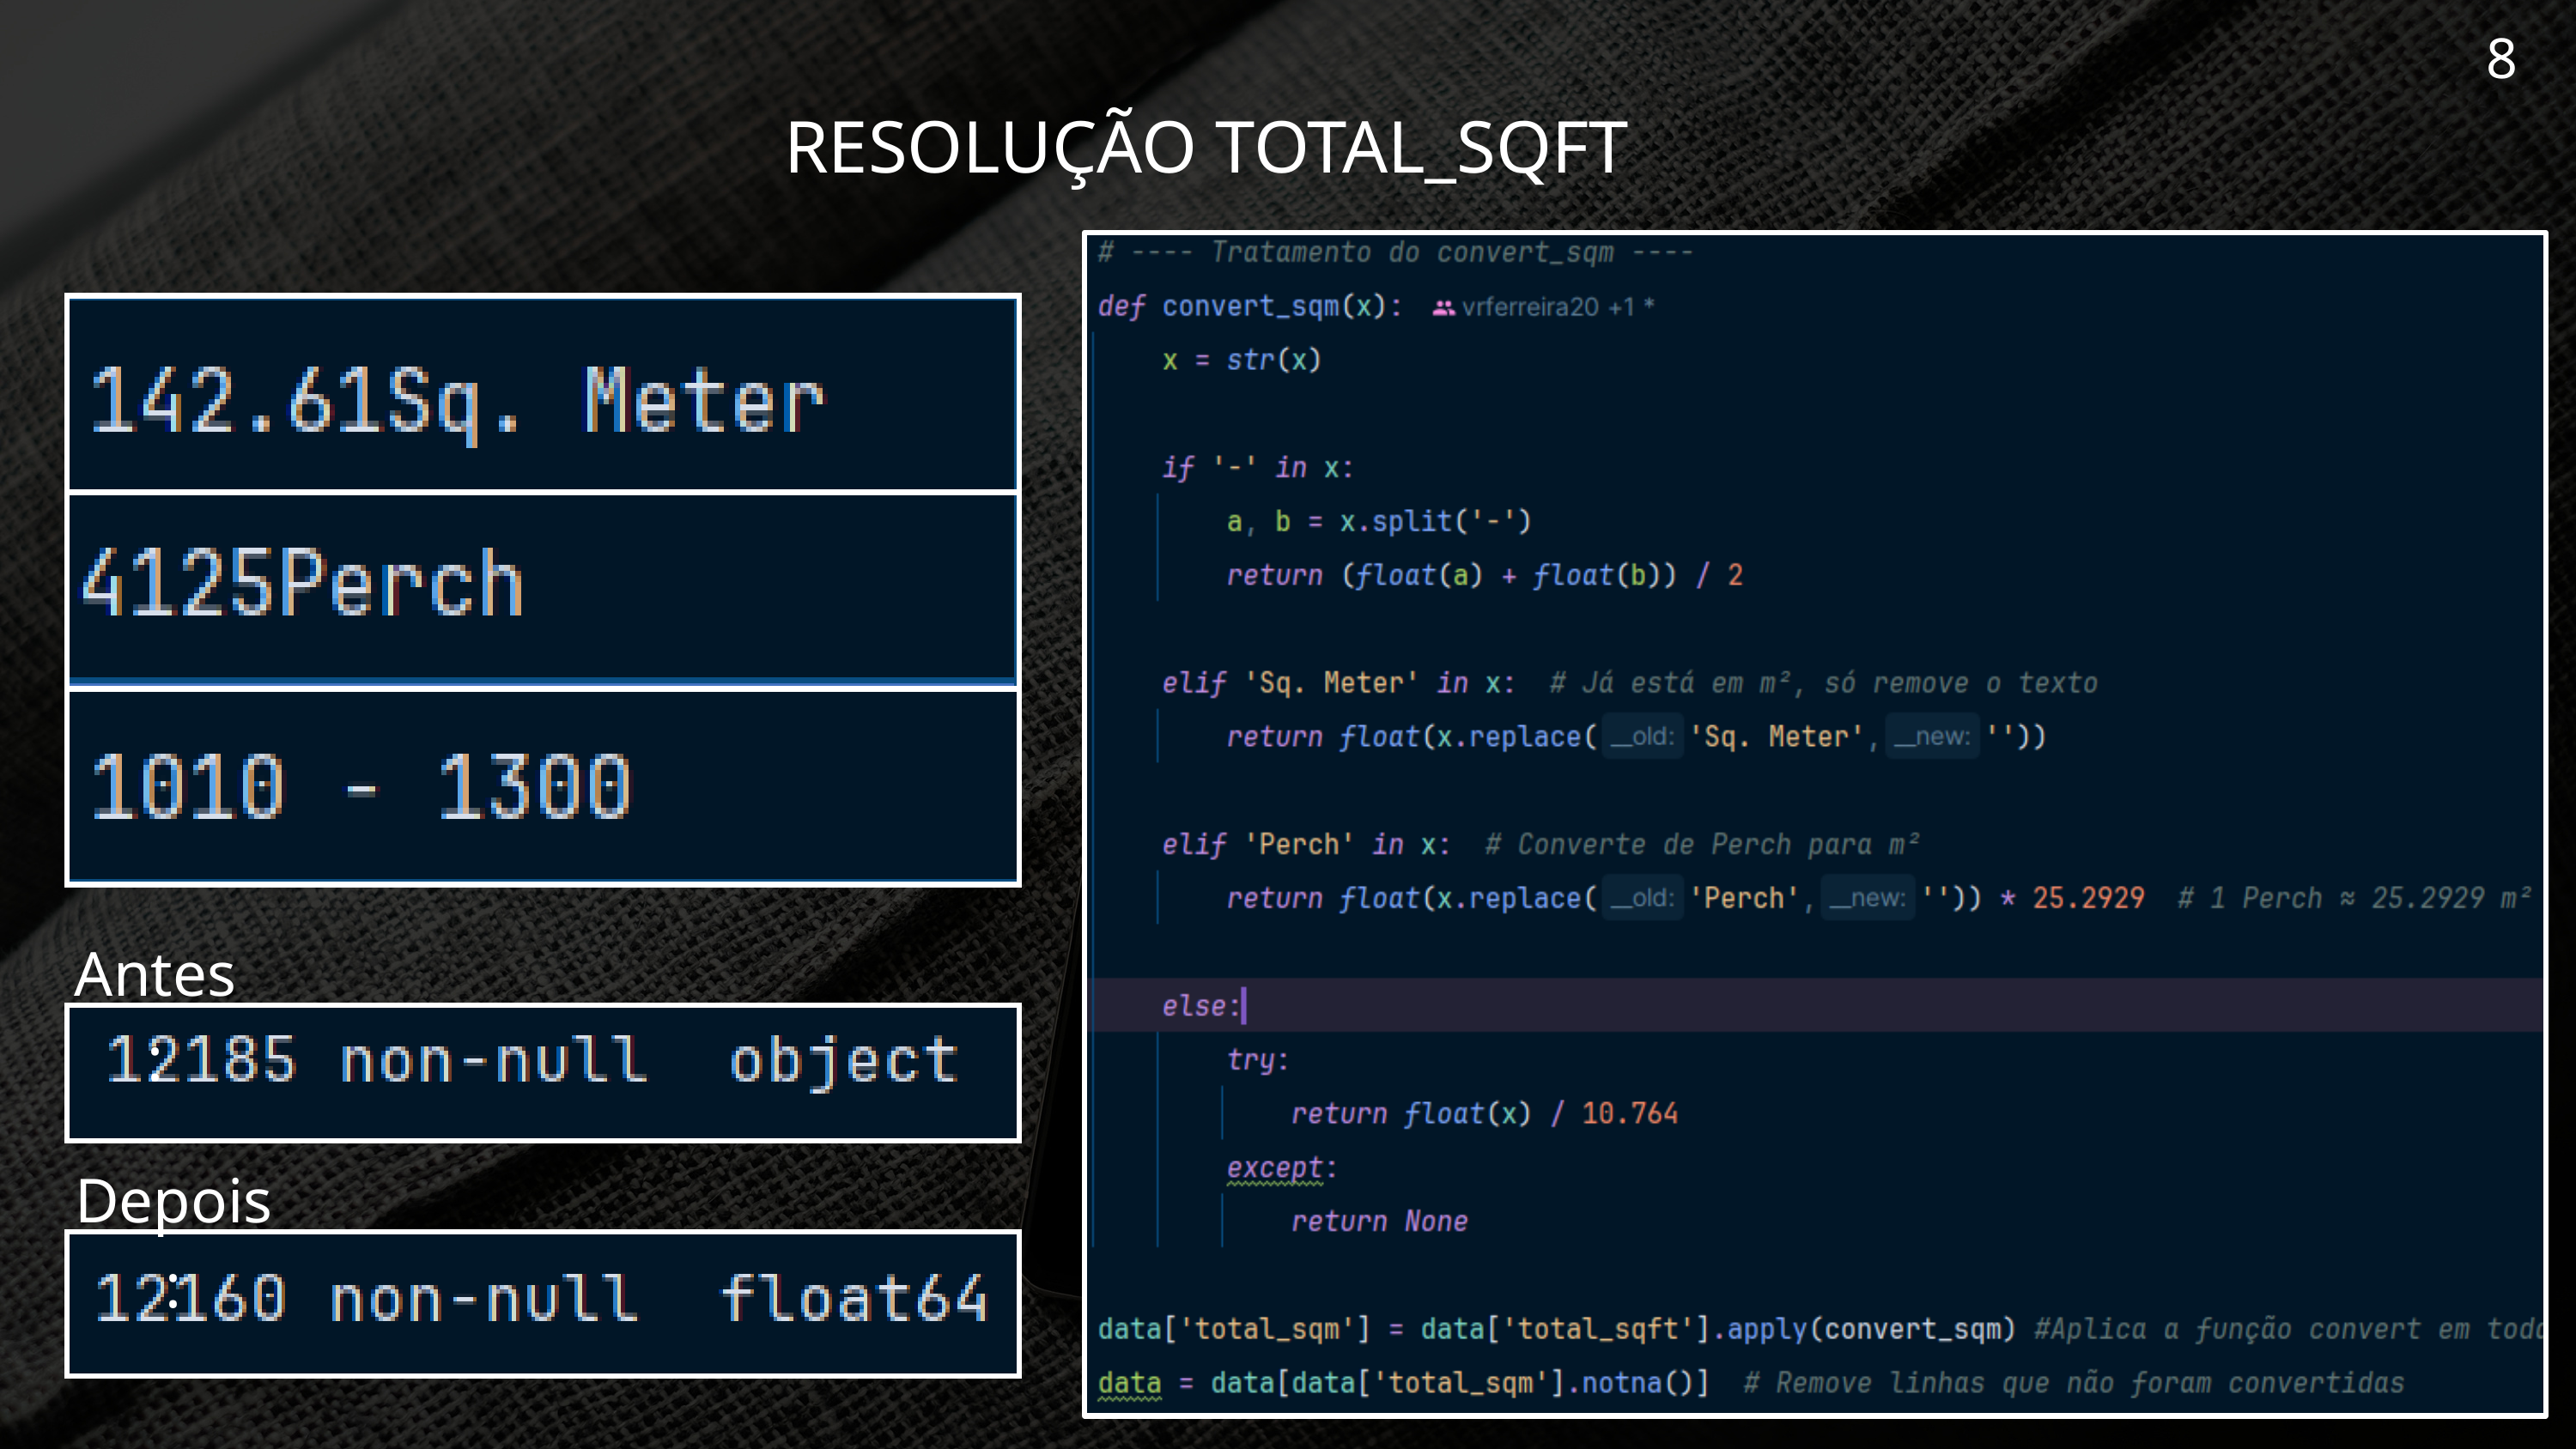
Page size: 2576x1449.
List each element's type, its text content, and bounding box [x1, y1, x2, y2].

text_box [67, 492, 1020, 688]
text_box [67, 1231, 1020, 1376]
text_box [0, 0, 2576, 1449]
text_box [67, 1004, 1020, 1142]
text_box [1084, 232, 2546, 1416]
text_box [67, 295, 1020, 492]
text_box [67, 688, 1020, 885]
text_box Antes: [67, 923, 244, 1094]
text_box Depois: [67, 1149, 281, 1320]
text_box RESOLUÇÃO TOTAL_SQFT [784, 105, 1792, 187]
text_box 8 [2486, 11, 2518, 89]
